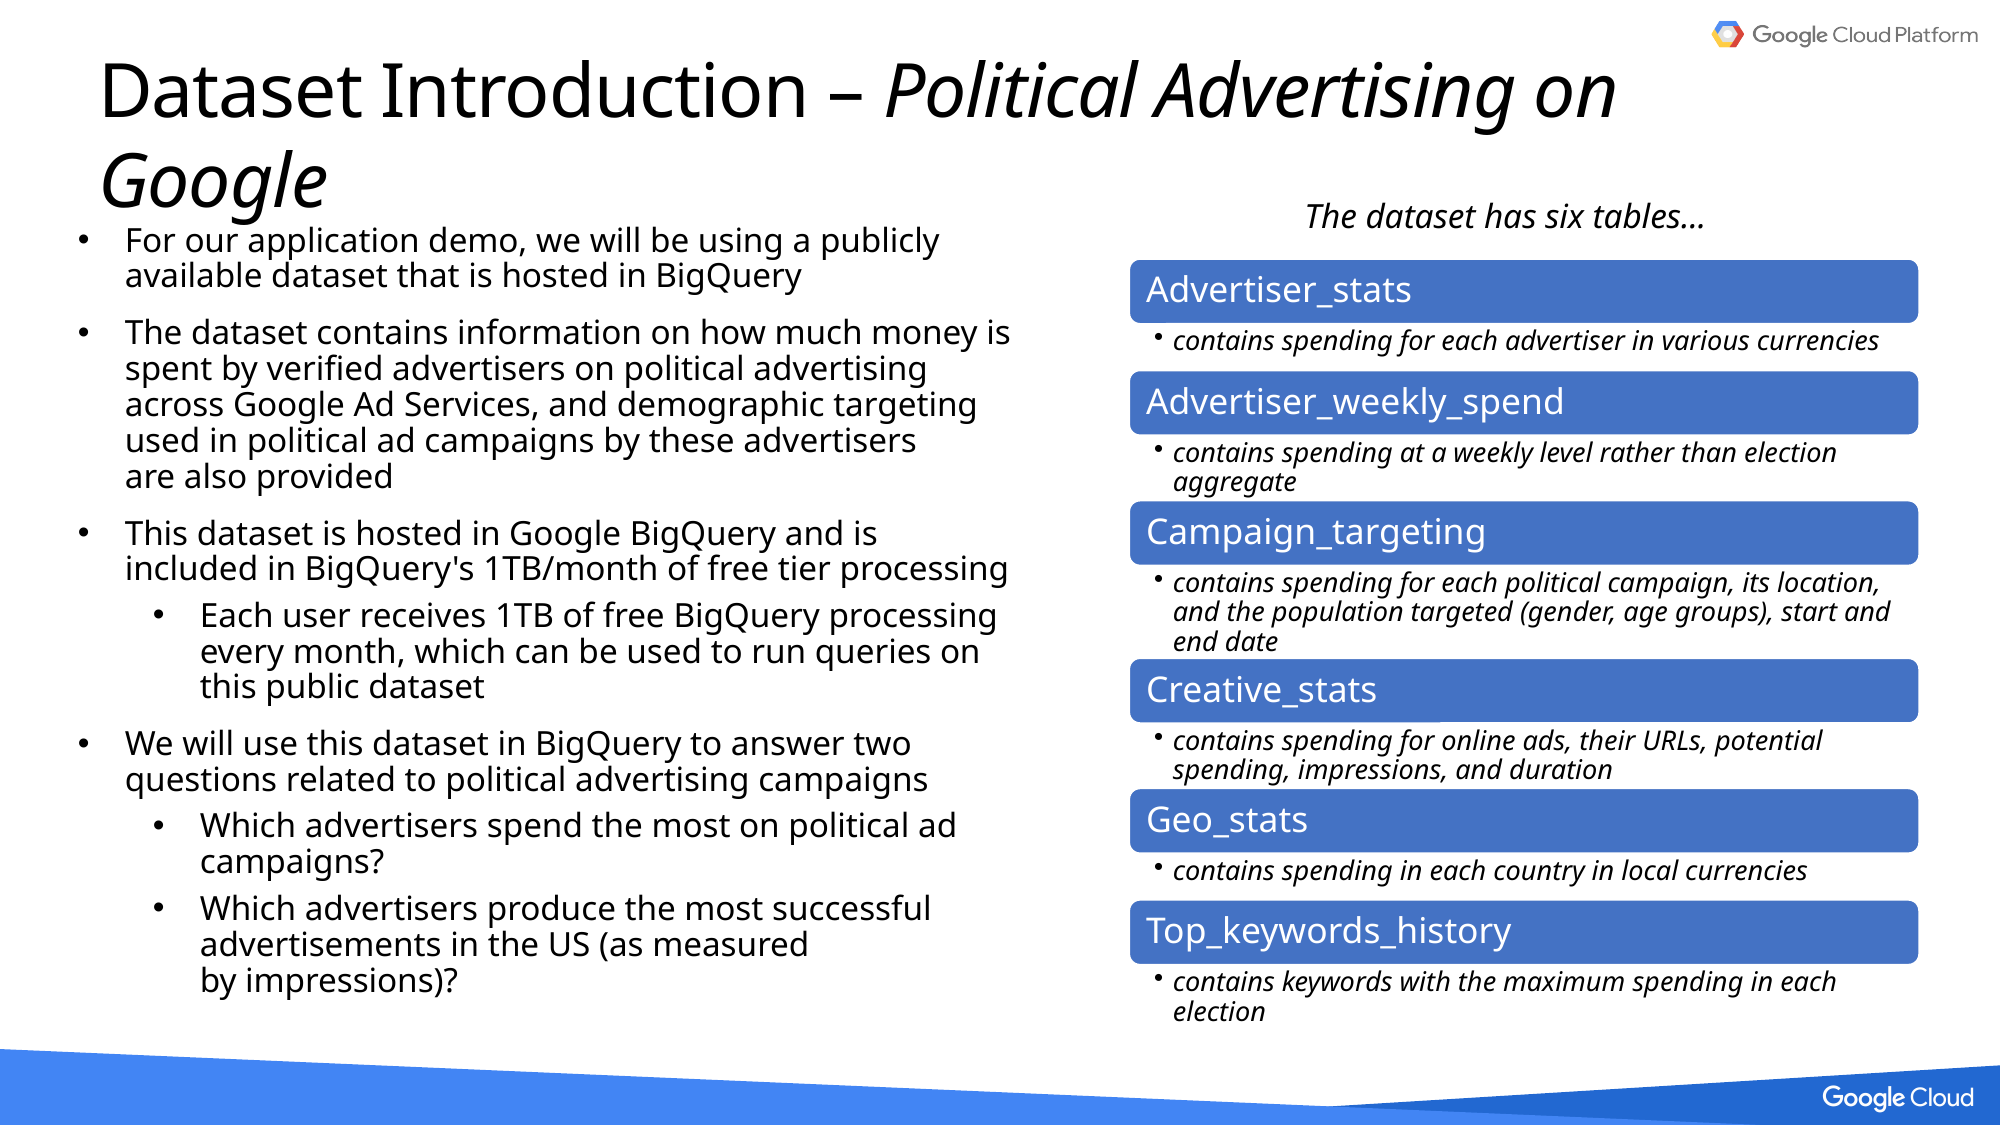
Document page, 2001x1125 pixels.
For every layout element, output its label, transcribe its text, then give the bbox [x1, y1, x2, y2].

title Dataset Introduction – Political Advertising on Google [95, 35, 1862, 227]
text_box [1858, 1065, 2000, 1125]
text_box For our application demo, we will be using a publicly available dataset that is hosted in BigQuery The dataset contains information on how much money is spent by verified advertisers on political advertising across Google Ad Services, and demographic targeting used in political ad campaigns by these advertisers are also provided This dataset is hosted in Google BigQuery and is included in BigQuery's 1TB/month of free tier processing Each user receives 1TB of free BigQuery processing every month, which can be used to run queries on this public dataset We will use this dataset in BigQuery to answer two questions related to political advertising campaigns Which advertisers spend the most on political ad campaigns? Which advertisers produce the most successful advertisements in the US (as measured by impressions)? [62, 215, 1036, 1007]
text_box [1129, 239, 1920, 1050]
text_box [1810, 1074, 1986, 1125]
text_box [0, 1049, 1760, 1125]
picture [1708, 18, 1980, 50]
text_box [1337, 1077, 1810, 1125]
text_box The dataset has six tables... [1207, 187, 1804, 239]
